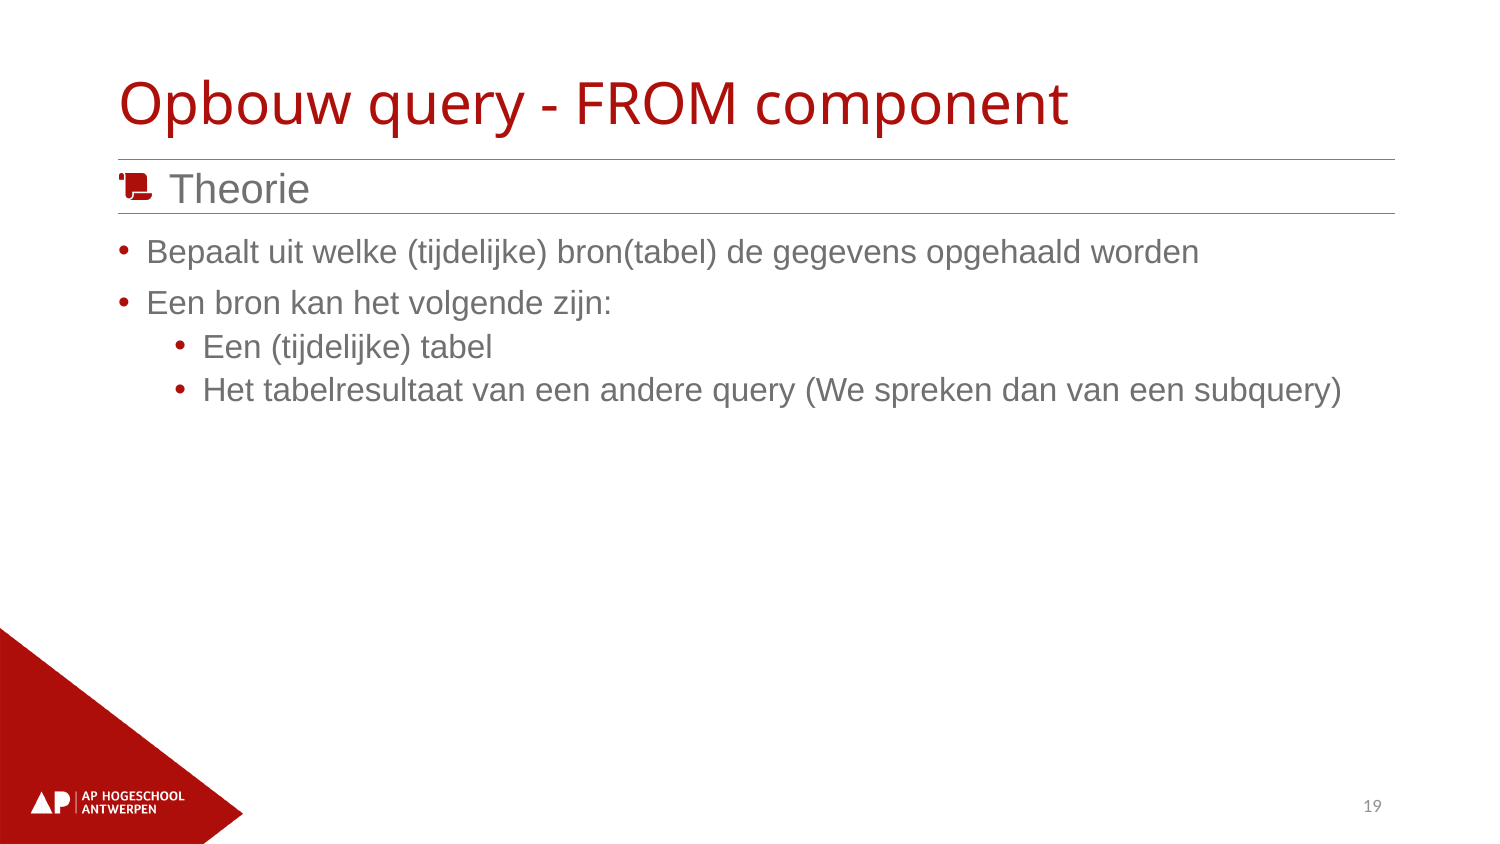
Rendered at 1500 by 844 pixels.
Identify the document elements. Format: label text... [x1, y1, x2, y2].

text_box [118, 154, 1429, 220]
slide_number 19 [1263, 782, 1397, 827]
picture [0, 623, 246, 844]
title Opbouw query - FROM component [103, 66, 1397, 141]
list Bepaalt uit welke (tijdelijke) bron(tabel) de gegevens opgehaald worden Een bron kan het volgende zijn: Een (tijdelijke) tabel Het tabelresultaat van een andere query (We spreken dan van een subquery) [103, 226, 1397, 690]
